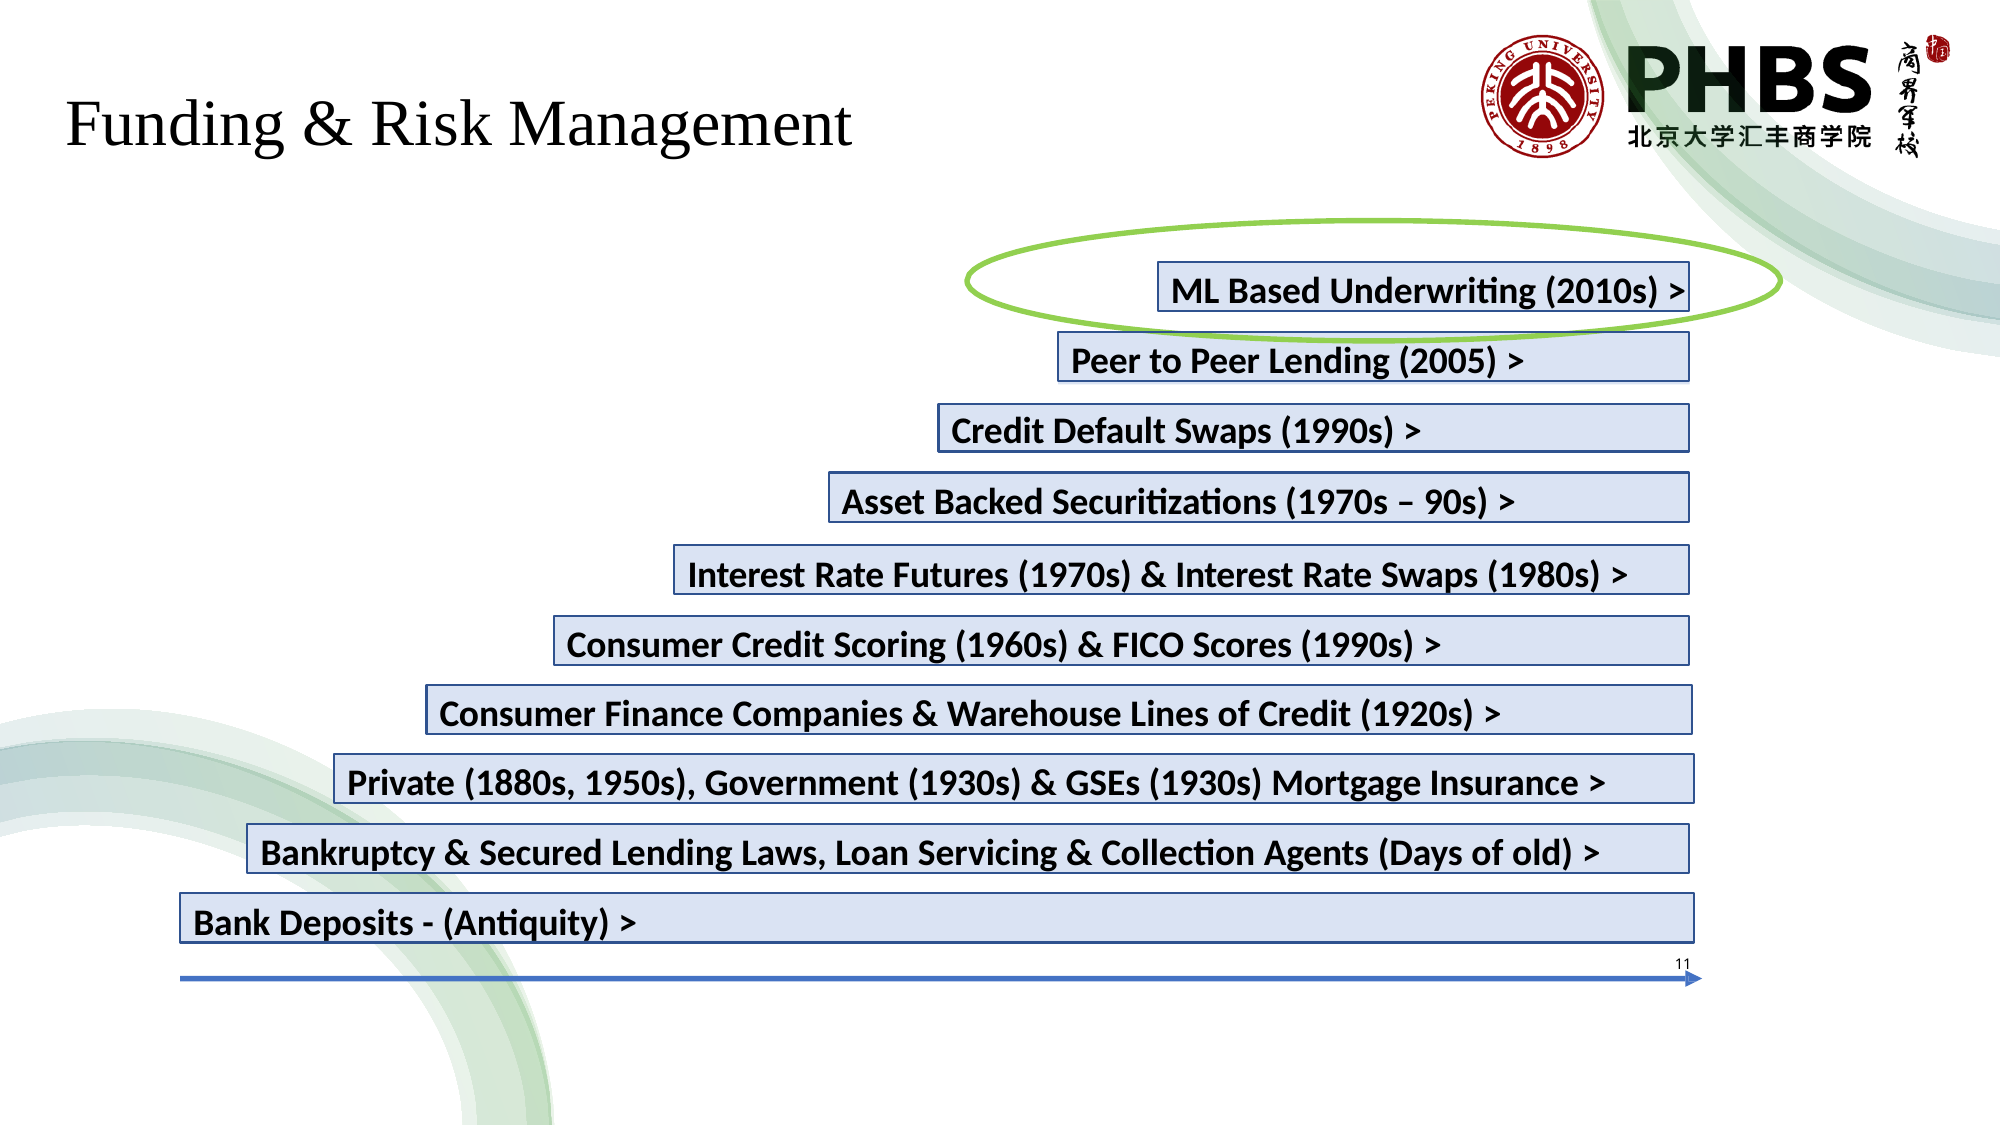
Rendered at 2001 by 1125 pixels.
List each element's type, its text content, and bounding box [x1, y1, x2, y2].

text_box Private (1880s, 1950s), Government (1930s) & GSEs (1930s) Mortgage Insurance > [334, 753, 1694, 804]
text_box Consumer Credit Scoring (1960s) & FICO Scores (1990s) > [553, 615, 1690, 666]
text_box Consumer Finance Companies & Warehouse Lines of Credit (1920s) > [426, 684, 1692, 735]
text_box Bankruptcy & Secured Lending Laws, Loan Servicing & Collection Agents (Days of old) > [247, 823, 1689, 874]
text_box Credit Default Swaps (1990s) > [938, 403, 1690, 452]
text_box Interest Rate Futures (1970s) & Interest Rate Swaps (1980s) > [674, 545, 1690, 595]
text_box Peer to Peer Lending (2005) > [1058, 331, 1690, 382]
title Funding & Risk Management [63, 77, 1122, 268]
text_box [180, 973, 1703, 987]
text_box Asset Backed Securitizations (1970s – 90s) > [828, 472, 1690, 523]
text_box [966, 220, 1781, 331]
text_box Bank Deposits - (Antiquity) > [180, 892, 1694, 943]
picture [1625, 0, 2000, 185]
picture [1458, 0, 1709, 185]
text_box ML Based Underwriting (2010s) > [1157, 261, 1690, 311]
text_box 11 [1672, 952, 1693, 973]
